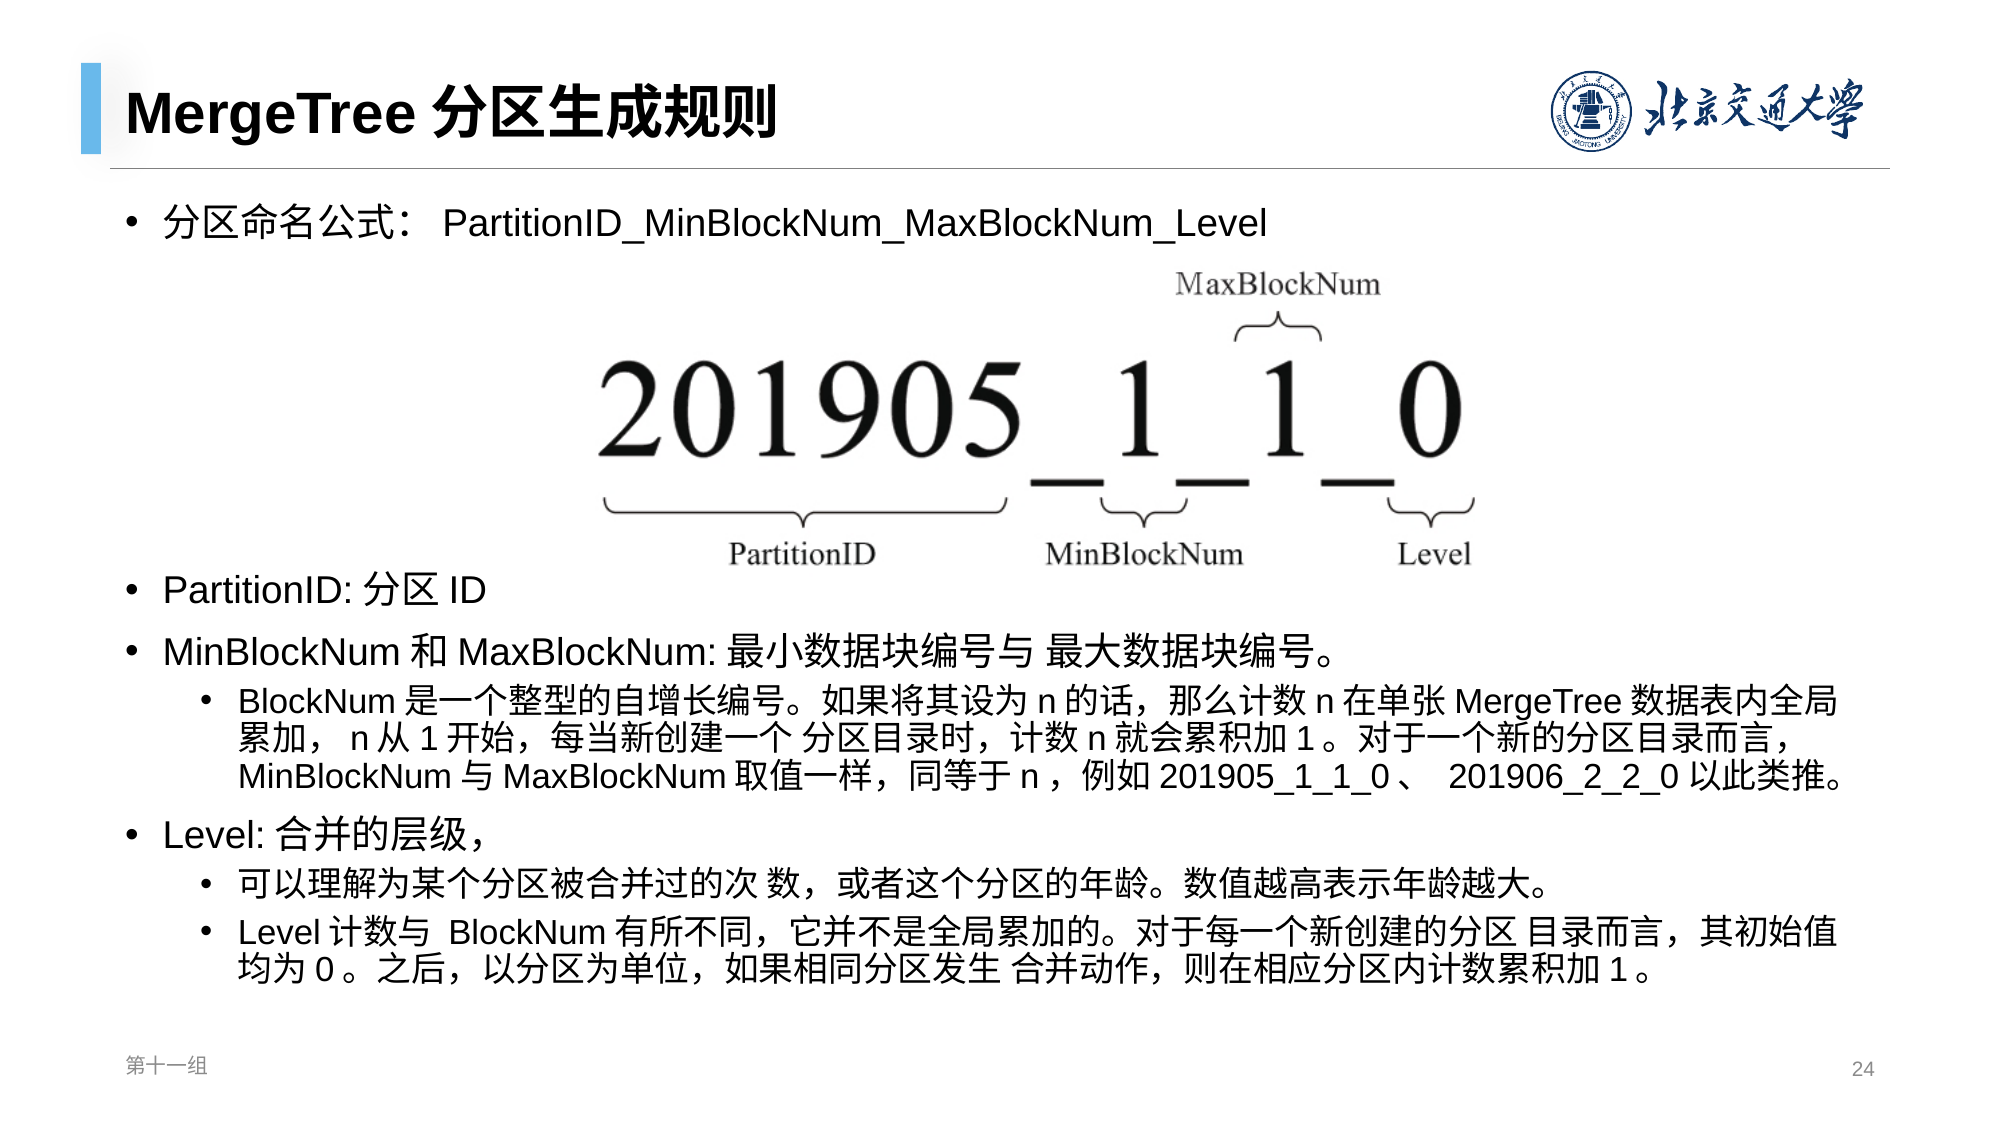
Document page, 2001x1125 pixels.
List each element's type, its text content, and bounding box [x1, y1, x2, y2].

footer 第十一组 [109, 1050, 790, 1085]
picture [1529, 154, 1890, 184]
slide_number 24 [1412, 1050, 1890, 1085]
text_box [248, 81, 279, 142]
picture [553, 255, 1519, 583]
title MergeTree分区生成规则 [109, 0, 1890, 154]
list 分区命名公式：PartitionID_MinBlockNum_MaxBlockNum_Level PartitionID:分区ID MinBlockNum和MaxBlockNum:最小数据块编号与 最大数据块编号。 BlockNum是一个整型的自增长编号。如果将其设为n的话，那么计数n在单张MergeTree数据表内全局累加，n从1开始，每当新创建一个 分区目录时，计数n就会累积加1。对于一个新的分区目录而言， MinBlockNum与MaxBlockNum取值一样，同等于n，例如201905_1_1_0、 201906_2_2_0以此类推。 Level:合并的层级， 可以理解为某个分区被合并过的次 数，或者这个分区的年龄。数值越高表示年龄越大。 Level计数与 BlockNum有所不同，它并不是全局累加的。对于每一个新创建的分区 目录而言，其初始值均为0。之后，以分区为单位，如果相同分区发生 合并动作，则在相应分区内计数累积加1。 [109, 195, 1872, 1019]
